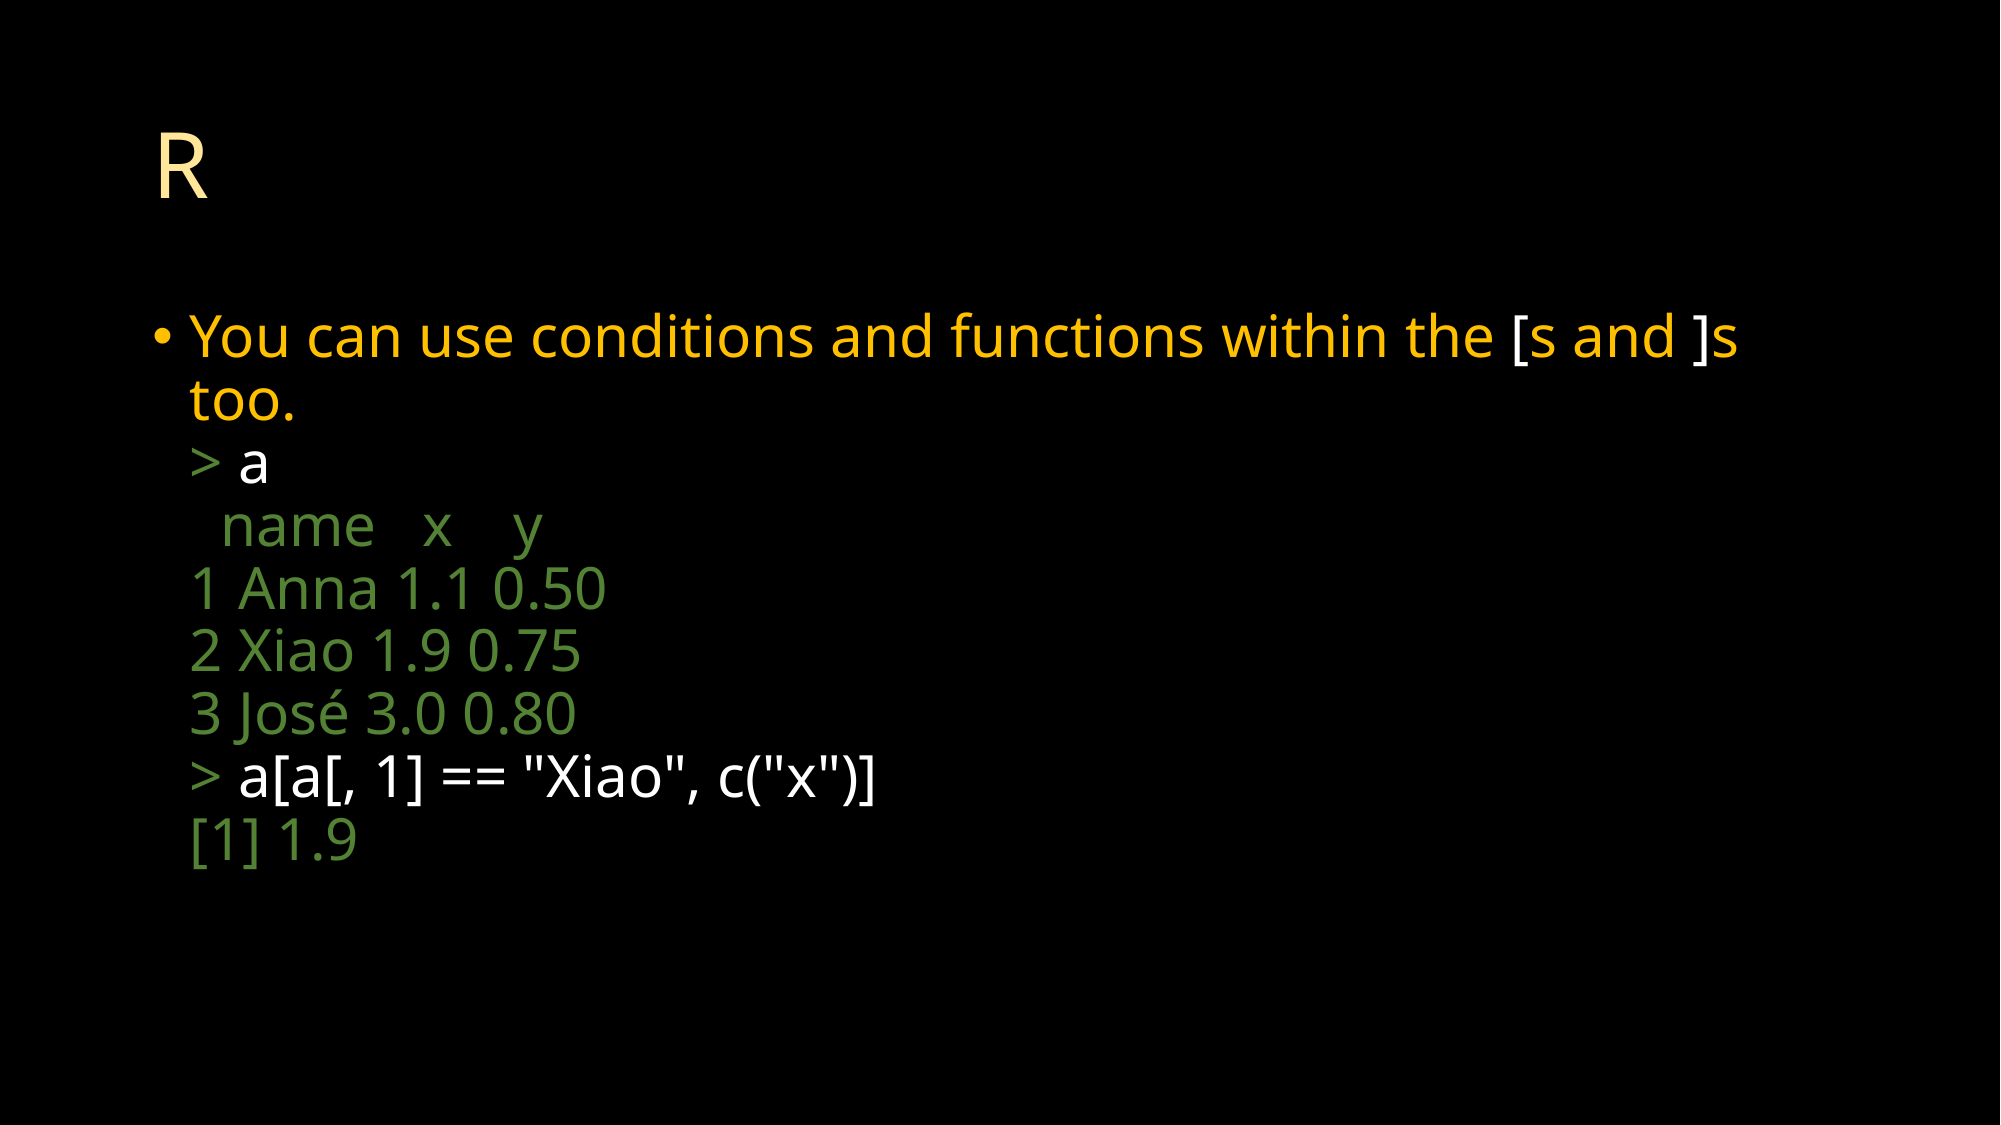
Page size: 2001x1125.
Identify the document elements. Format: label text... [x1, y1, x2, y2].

title R [137, 59, 1863, 278]
list You can use conditions and functions within the [s and ]s too. > a name x y 1 Anna 1.1 0.50 2 Xiao 1.9 0.75 3 José 3.0 0.80 > a[a[, 1] == "Xiao", c("x")] [1] 1.9 [137, 299, 1863, 1125]
